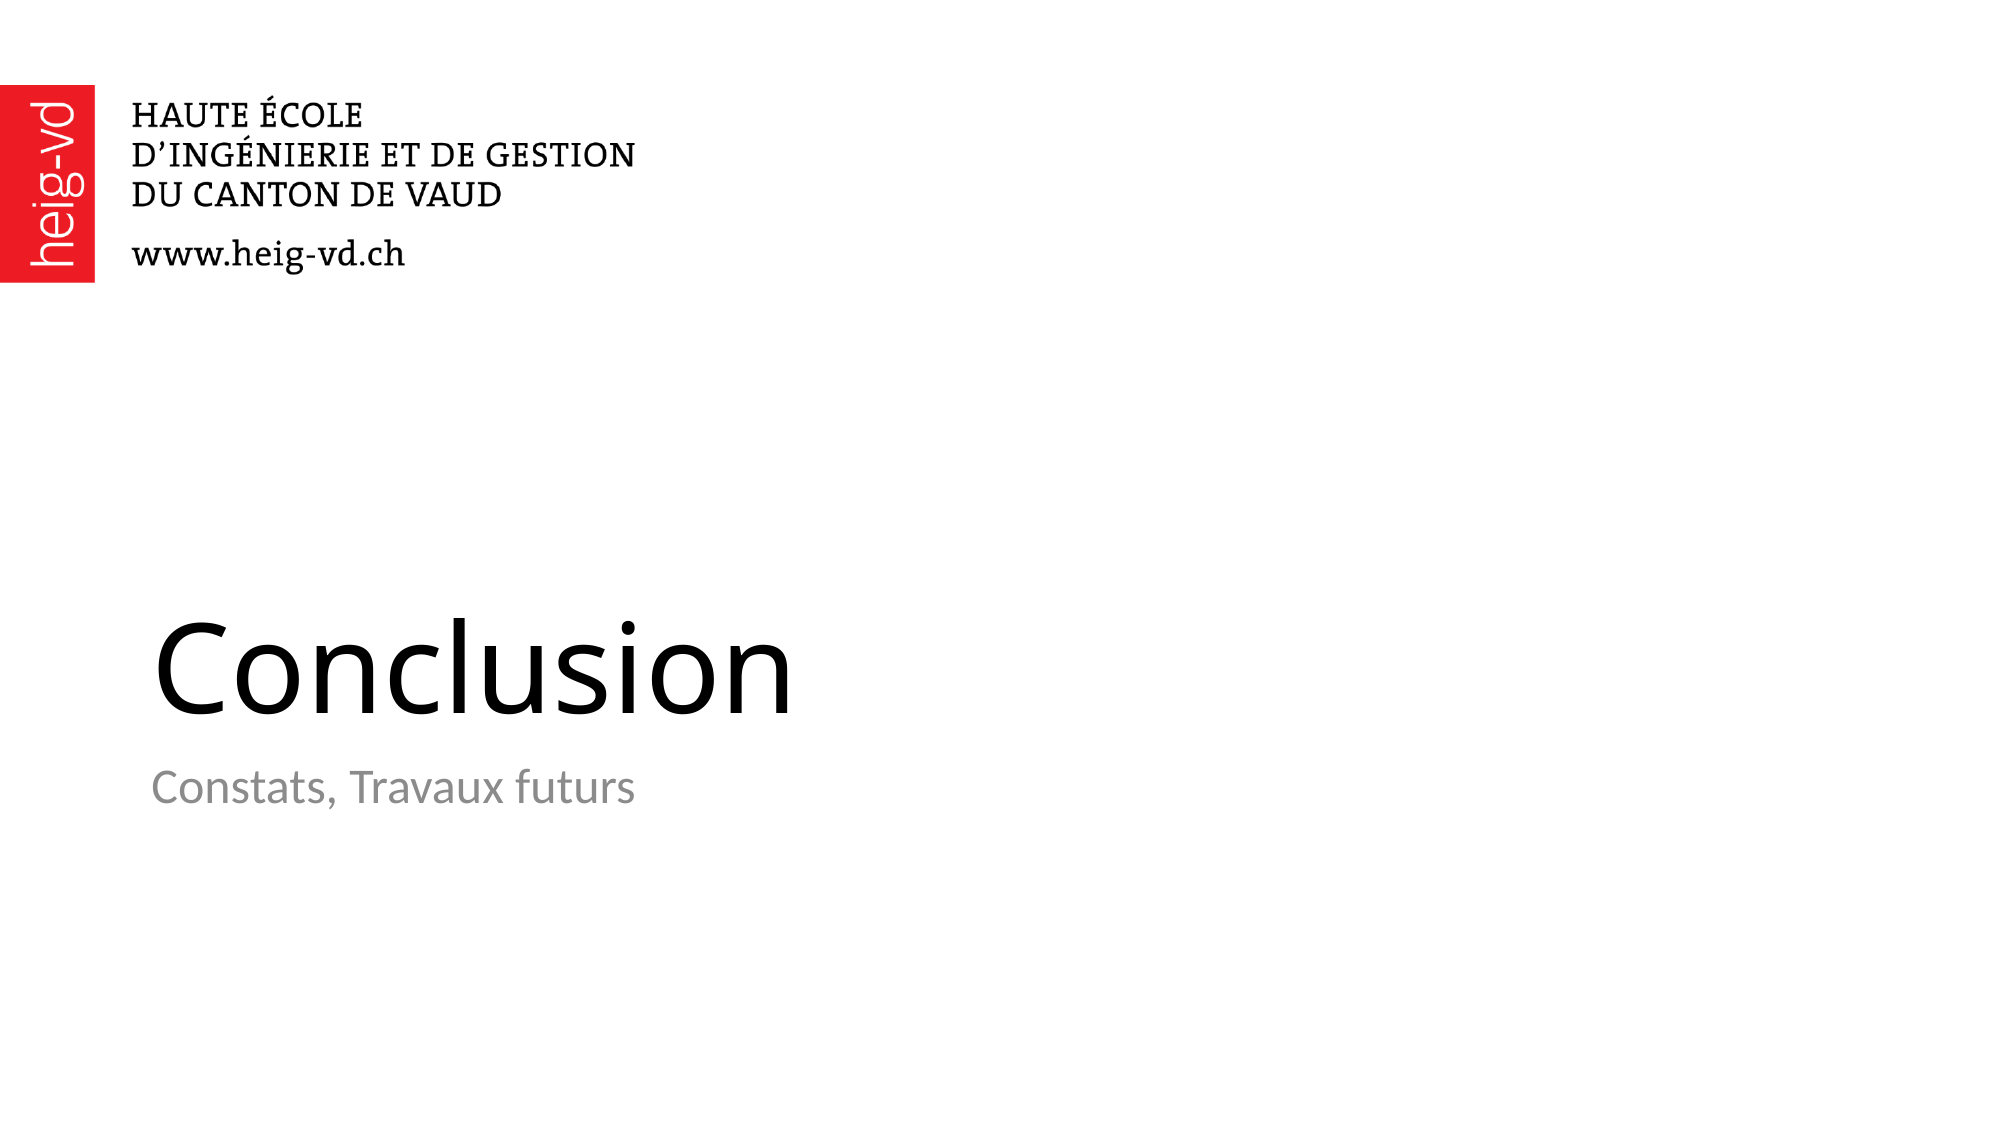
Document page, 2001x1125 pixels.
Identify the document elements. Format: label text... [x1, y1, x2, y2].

picture [0, 85, 654, 283]
list Constats, Travaux futurs [136, 752, 1862, 999]
title Conclusion [136, 280, 1862, 749]
